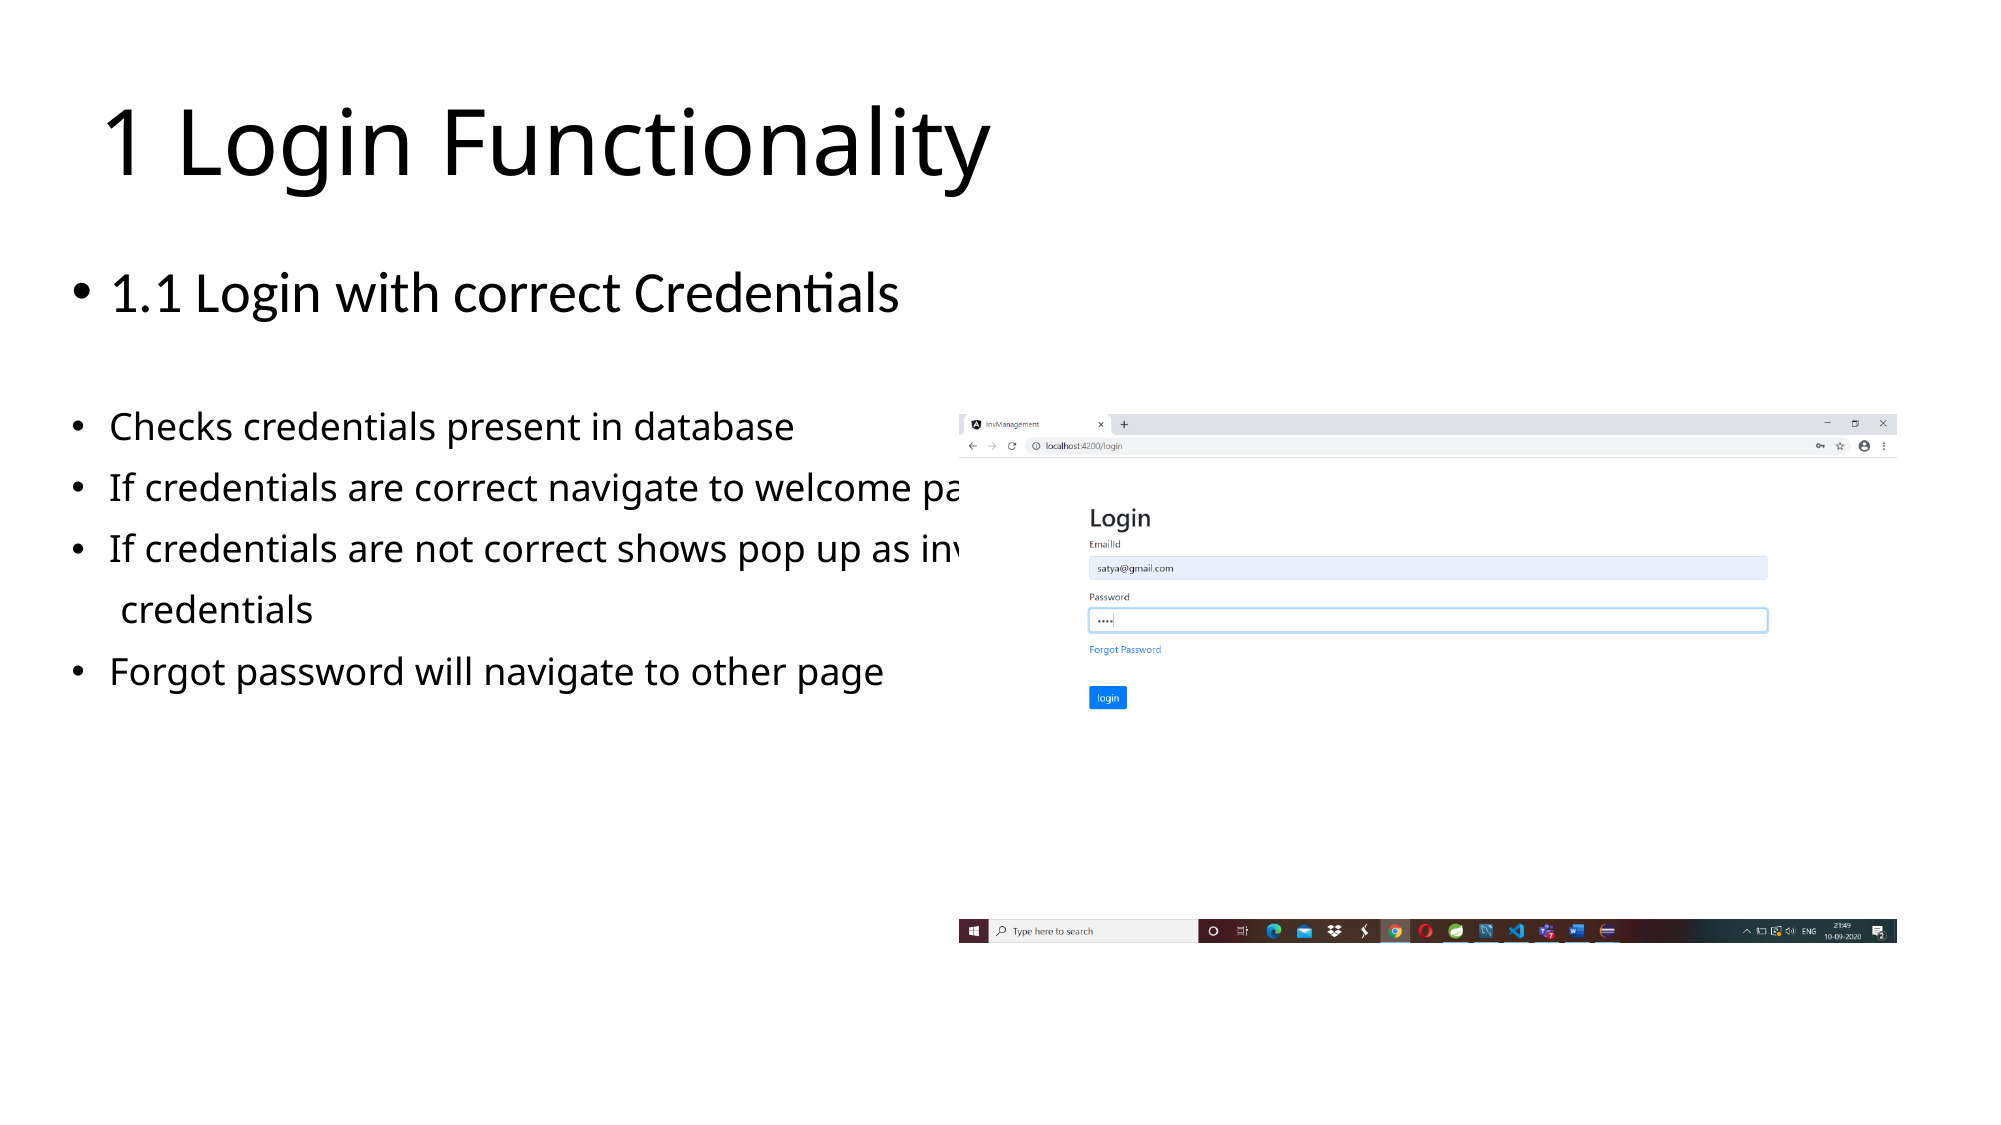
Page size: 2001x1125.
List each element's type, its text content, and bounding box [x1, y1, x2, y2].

picture [959, 414, 1897, 943]
list 1.1 Login with correct Credentials Checks credentials present in database If credentials are correct navigate to welcome page If credentials are not correct shows pop up as invalid credentials Forgot password will navigate to other page [56, 254, 1863, 1014]
title 1 Login Functionality [84, 37, 1810, 254]
